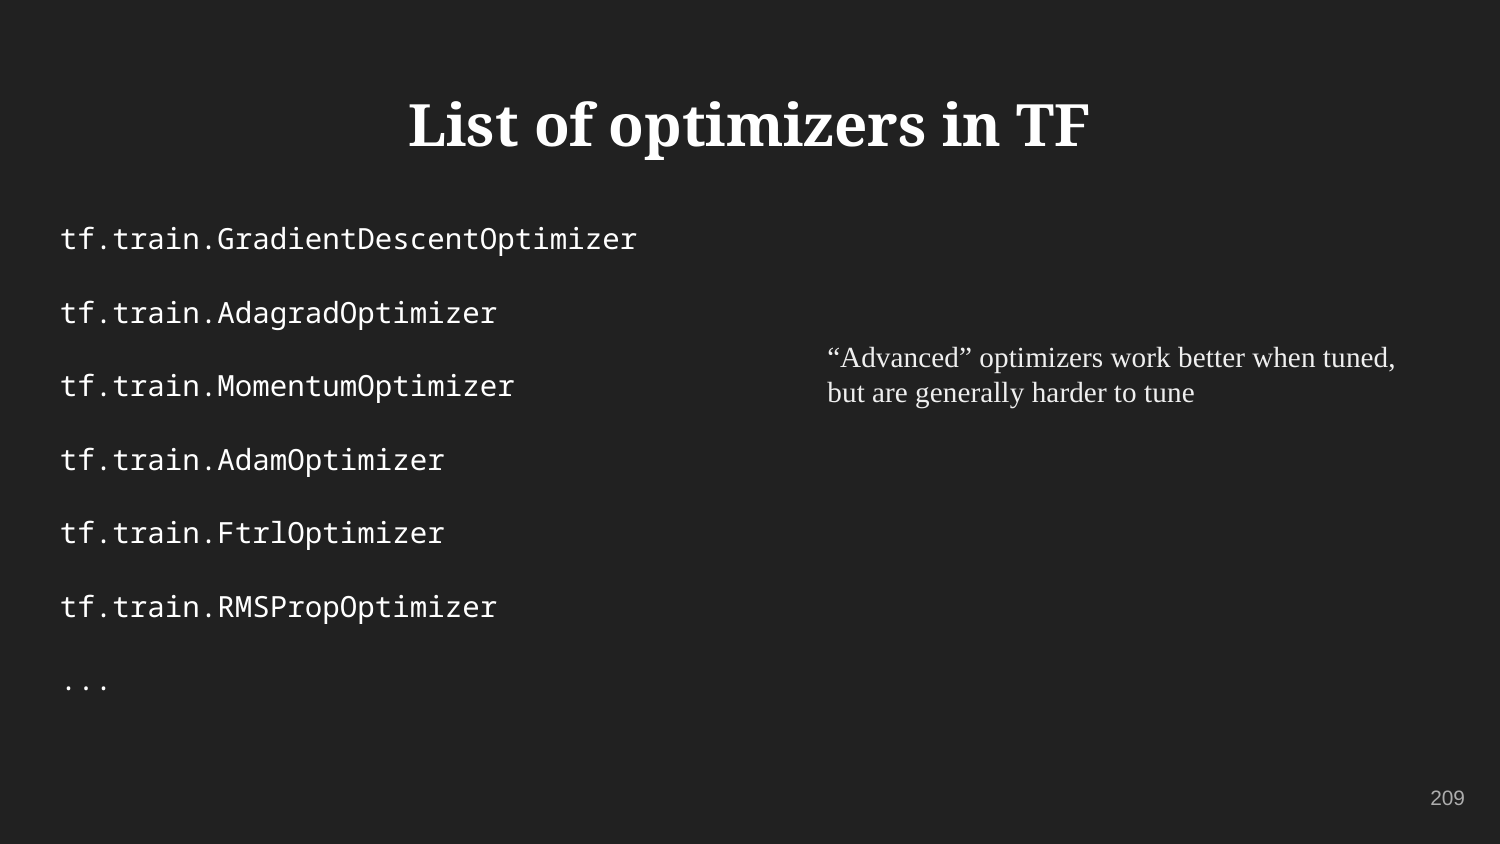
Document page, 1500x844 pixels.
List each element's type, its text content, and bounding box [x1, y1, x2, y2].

title List of optimizers in TF [51, 72, 1449, 167]
text_box “Advanced” optimizers work better when tuned, but are generally harder to tune [812, 323, 1424, 520]
list tf.train.GradientDescentOptimizer tf.train.AdagradOptimizer tf.train.MomentumOptimizer tf.train.AdamOptimizer tf.train.FtrlOptimizer tf.train.RMSPropOptimizer ... [44, 200, 1443, 777]
slide_number 209 [1389, 764, 1480, 830]
